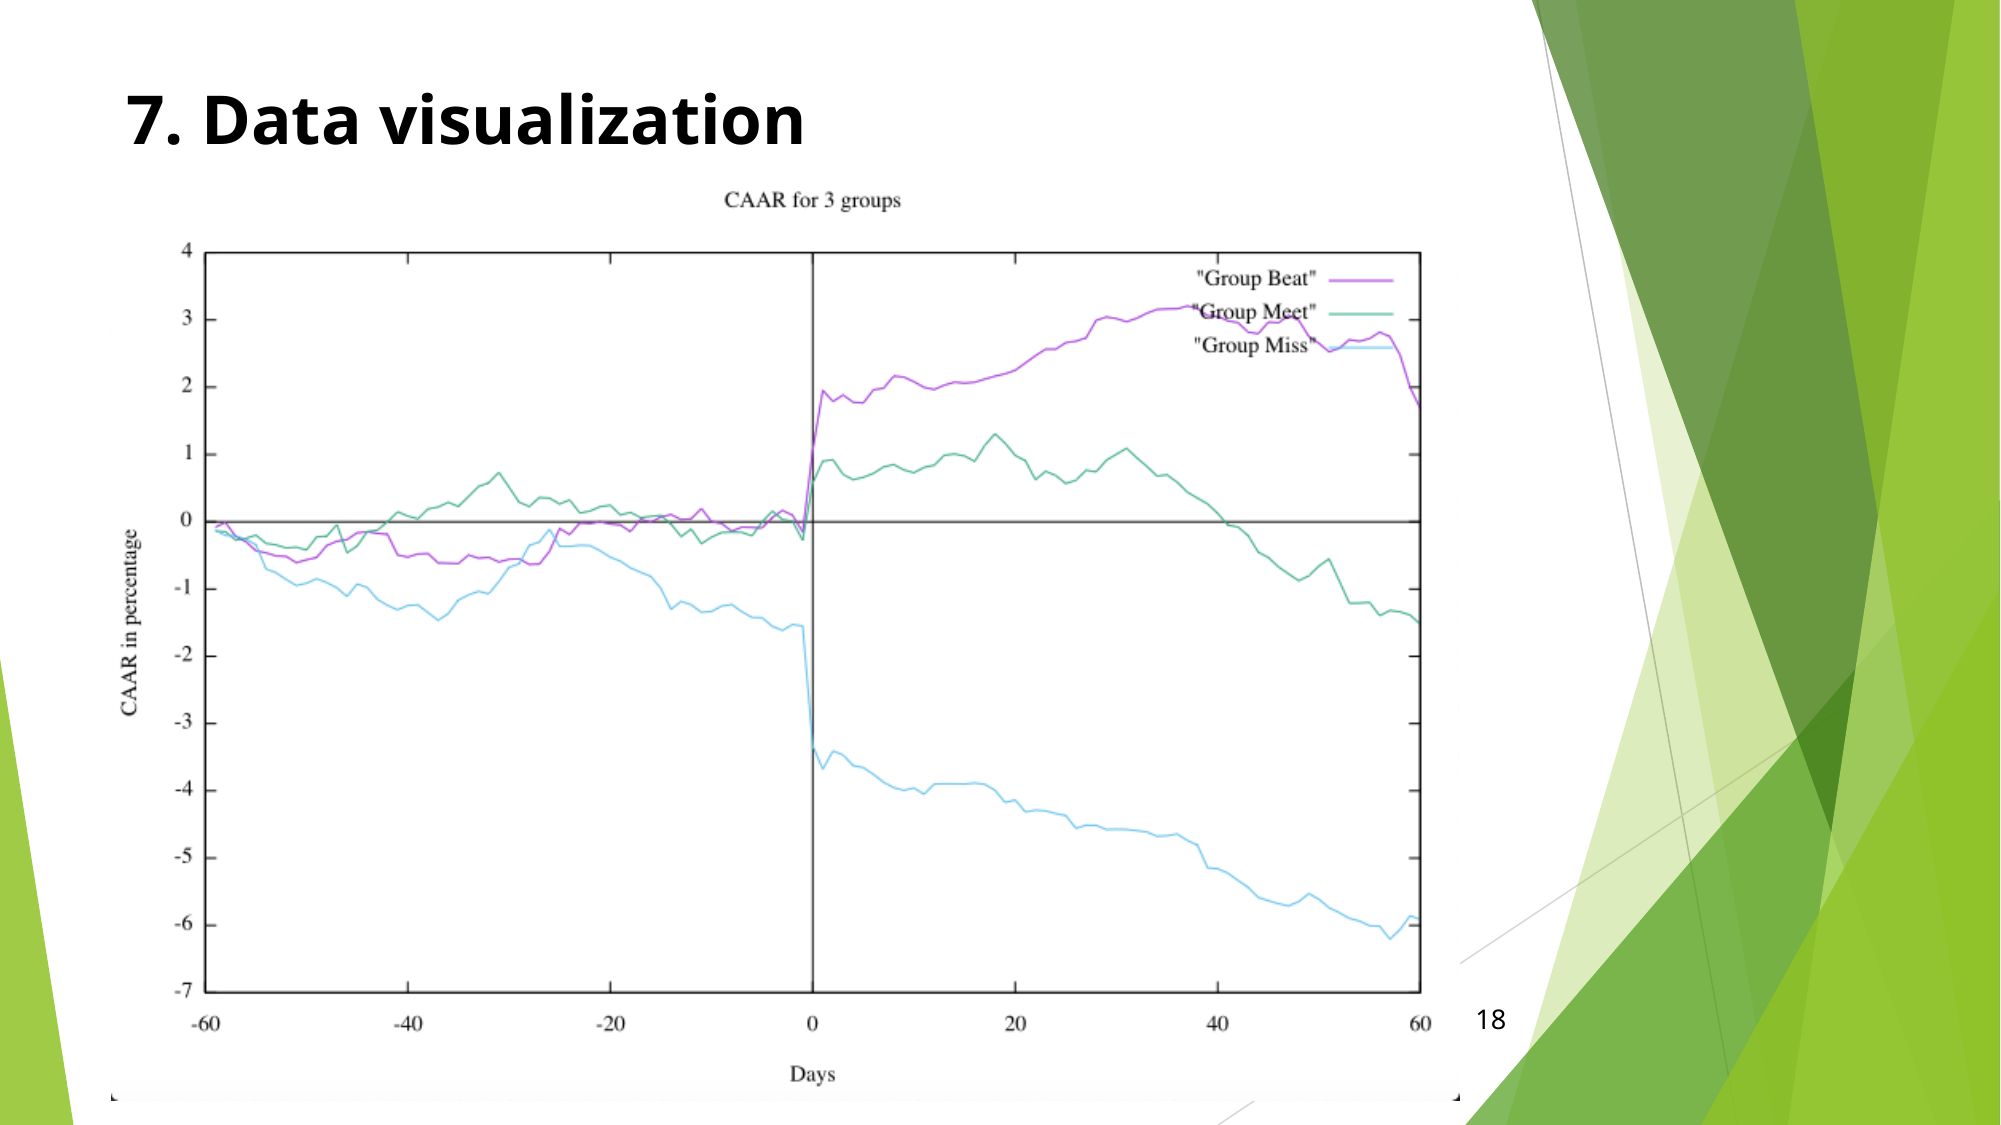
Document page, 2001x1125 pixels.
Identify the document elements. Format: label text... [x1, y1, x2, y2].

picture [110, 158, 1460, 1101]
title 7. Data visualization [111, 69, 1522, 184]
slide_number 18 [1464, 991, 1522, 1051]
